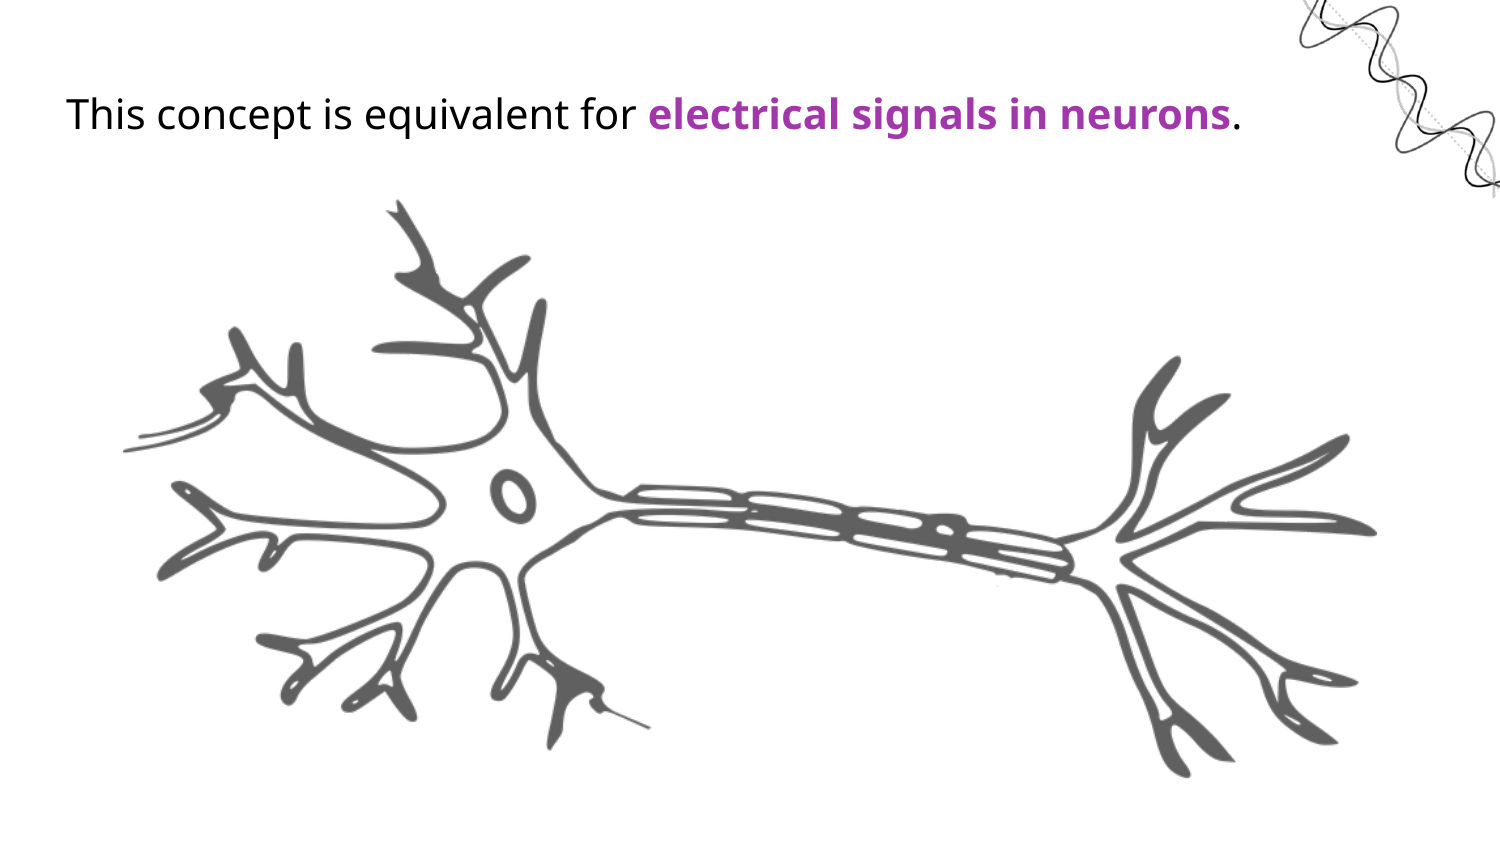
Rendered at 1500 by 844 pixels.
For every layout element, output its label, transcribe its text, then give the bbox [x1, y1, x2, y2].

title This concept is equivalent for electrical signals in neurons. [51, 72, 1449, 167]
picture [122, 0, 1500, 803]
